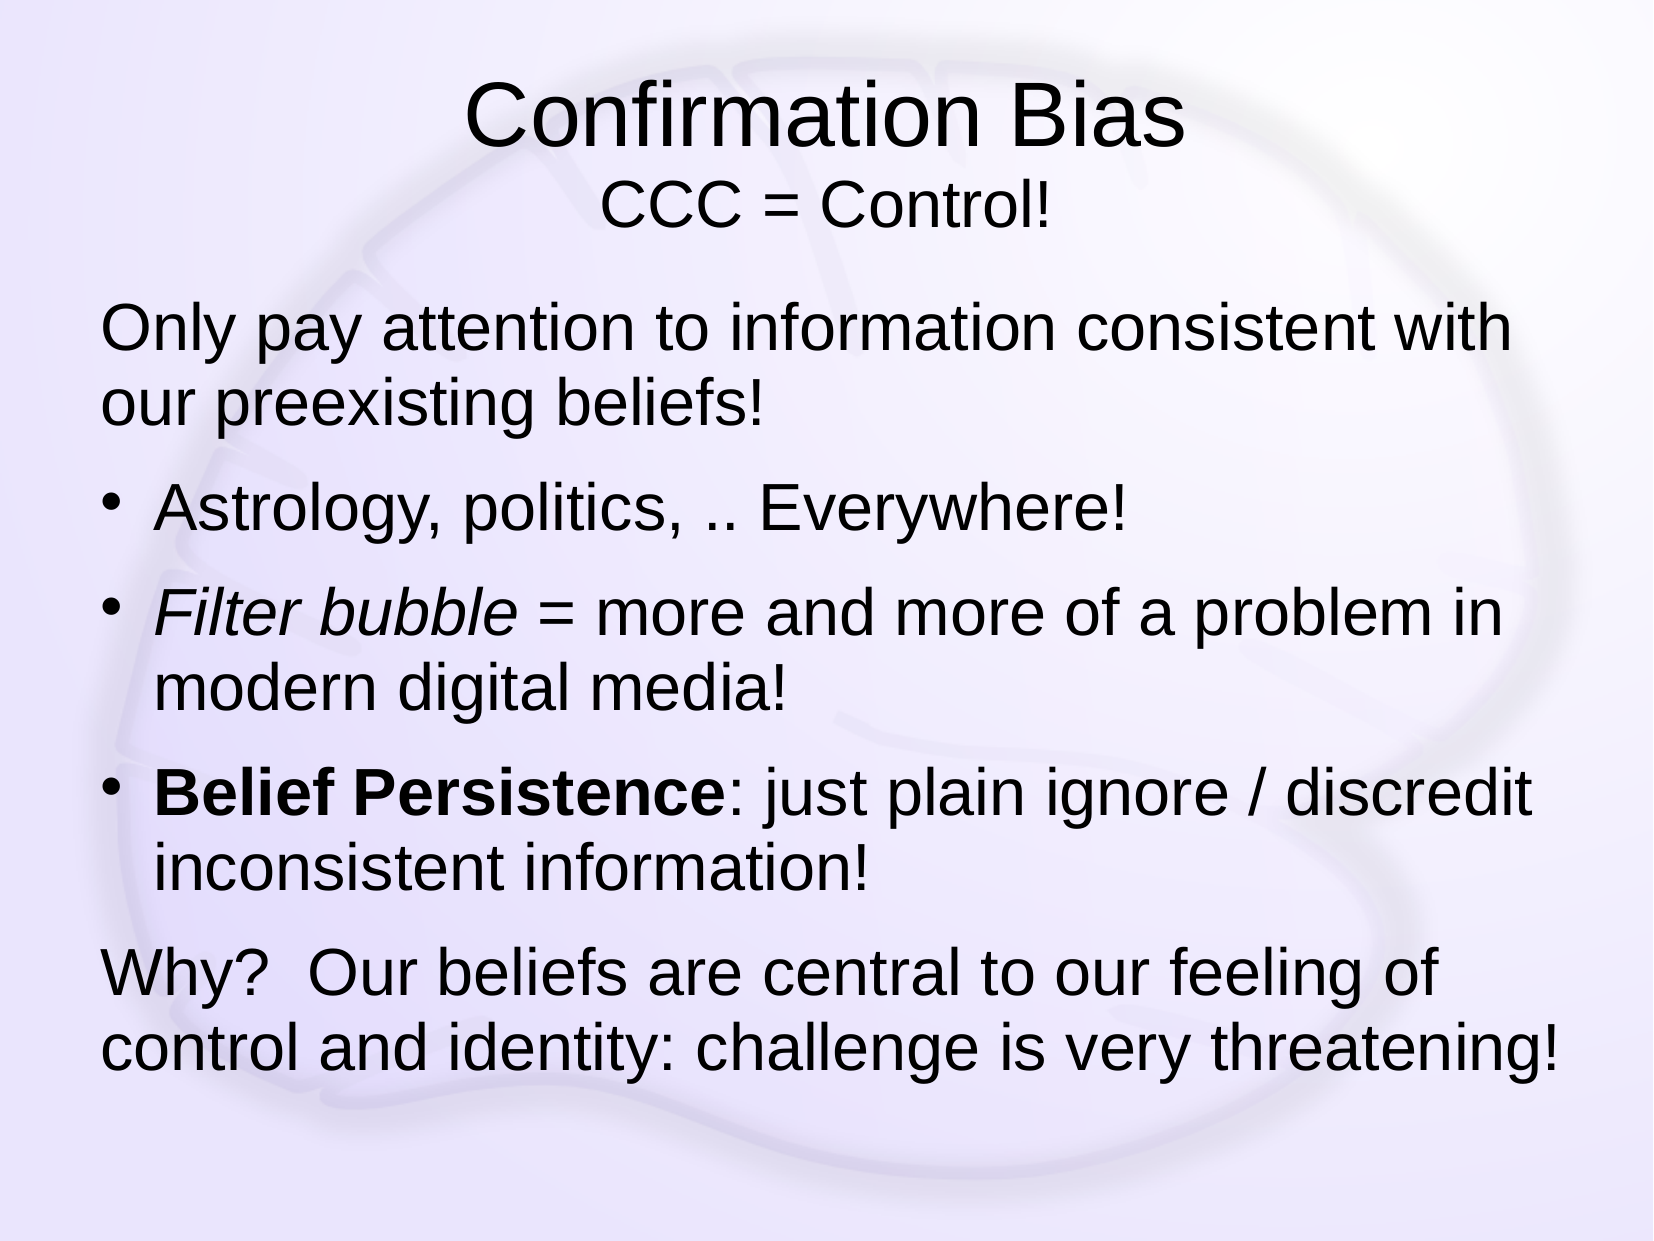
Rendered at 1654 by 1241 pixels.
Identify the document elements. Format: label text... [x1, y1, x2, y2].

title Confirmation Bias CCC = Control! [82, 49, 1571, 257]
list Only pay attention to information consistent with our preexisting beliefs! Astrology, politics, .. Everywhere! Filter bubble = more and more of a problem in modern digital media! Belief Persistence: just plain ignore / discredit inconsistent information! Why? Our beliefs are central to our feeling of control and identity: challenge is very threatening! [82, 290, 1571, 1110]
picture [0, 0, 1654, 1241]
